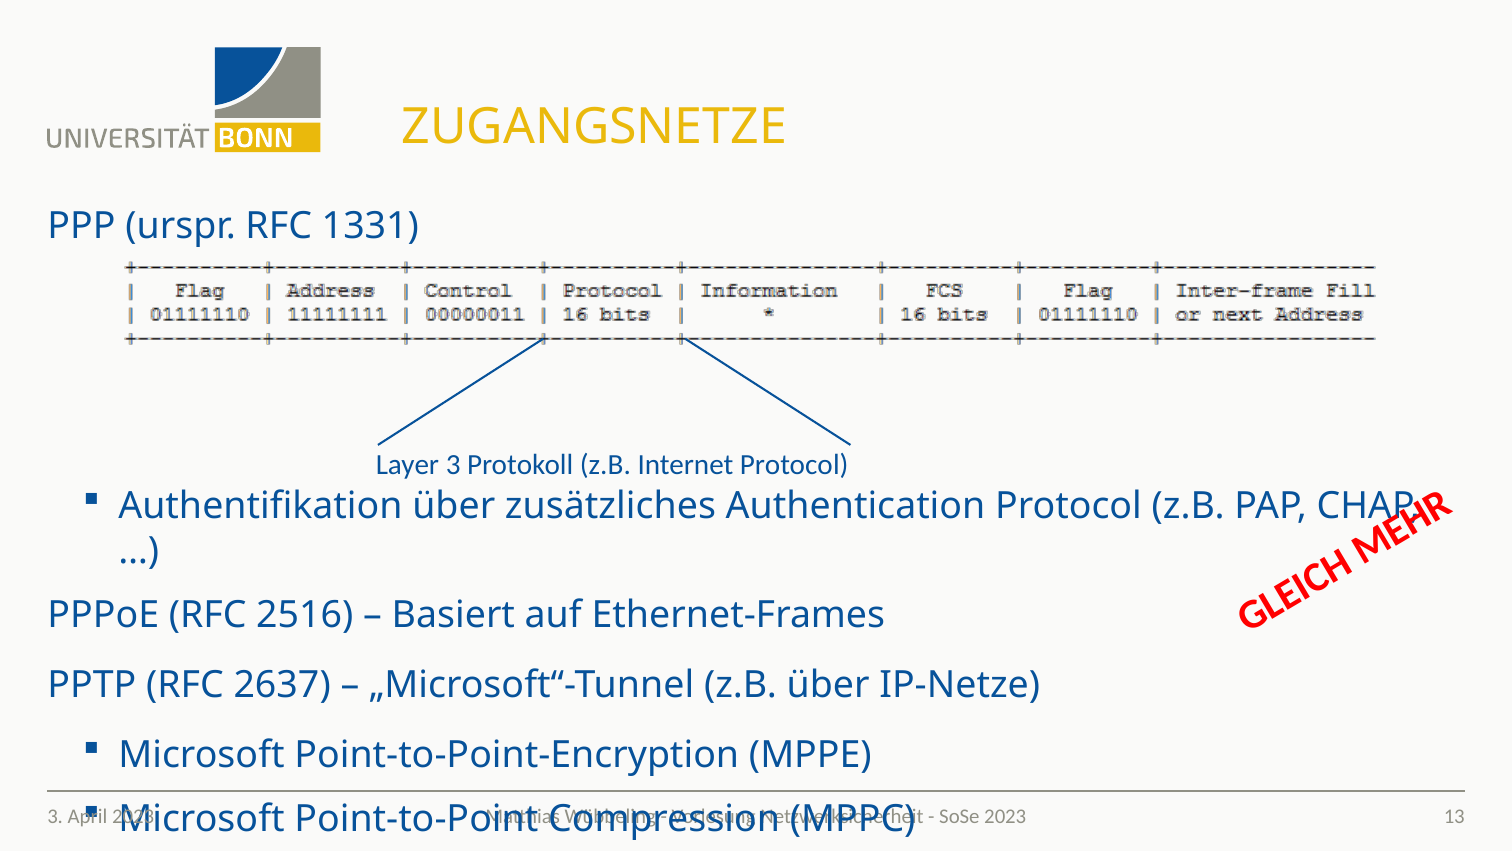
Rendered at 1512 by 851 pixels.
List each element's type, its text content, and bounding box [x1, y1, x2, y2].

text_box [120, 259, 1393, 482]
footer Matthias Wübbeling - Vorlesung Netzwerksicherheit - SoSe 2023 [342, 791, 1170, 839]
list PPP (urspr. RFC 1331) Authentifikation über zusätzliches Authentication Protocol (z.B. PAP, CHAP, …) PPPoE (RFC 2516) – Basiert auf Ethernet-Frames PPTP (RFC 2637) – „Microsoft“-Tunnel (z.B. über IP-Netze) Microsoft Point-to-Point-Encryption (MPPE) Microsoft Point-to-Point Compression (MPPC) [47, 200, 1465, 745]
title Zugangsnetze [401, 47, 1465, 154]
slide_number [47, 791, 189, 839]
text_box Gleich mehr [1209, 461, 1475, 656]
slide_number 13 [1370, 791, 1465, 839]
